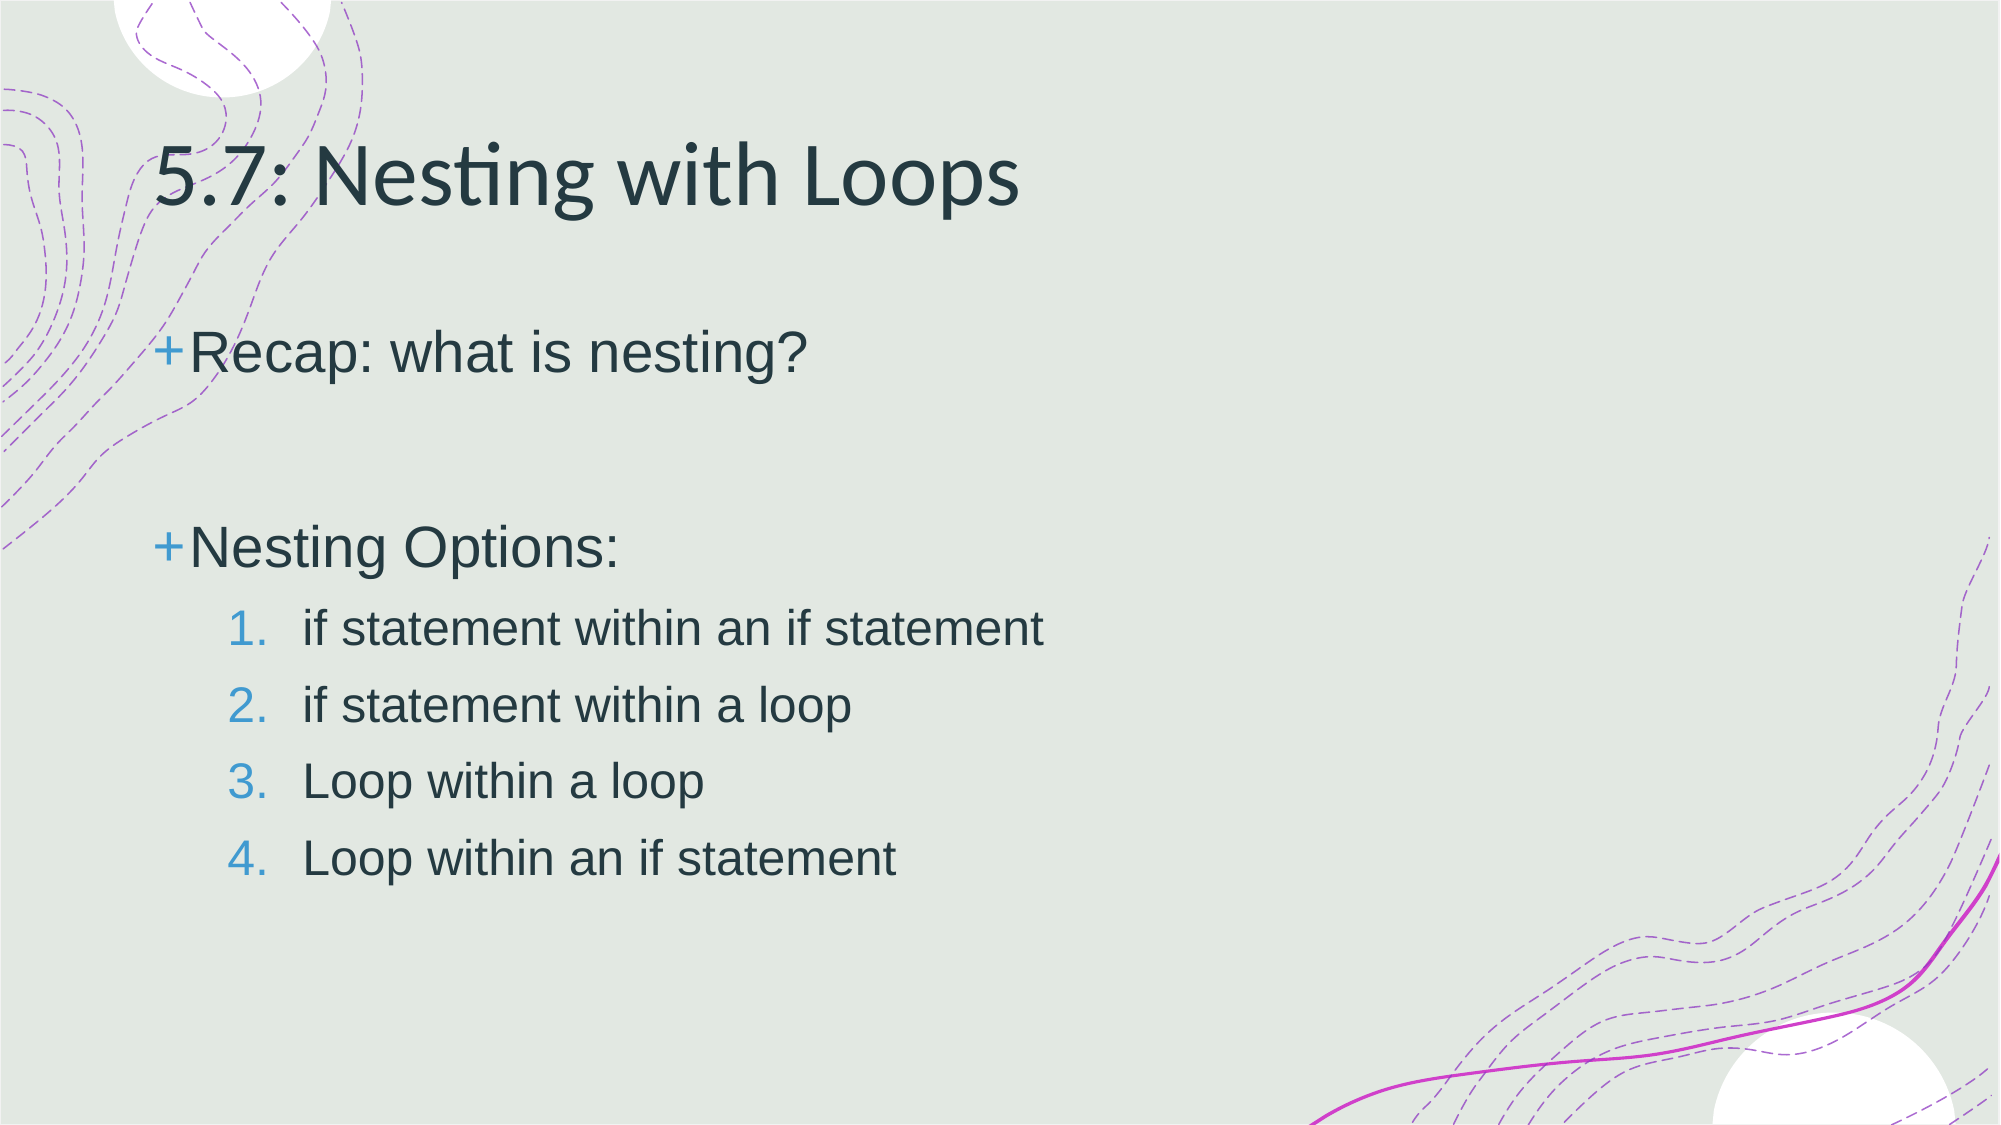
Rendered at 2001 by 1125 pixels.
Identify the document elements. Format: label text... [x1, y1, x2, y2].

title 5.7: Nesting with Loops [137, 59, 1863, 278]
list Recap: what is nesting? Nesting Options: if statement within an if statement if statement within a loop Loop within a loop Loop within an if statement [137, 299, 1863, 1014]
